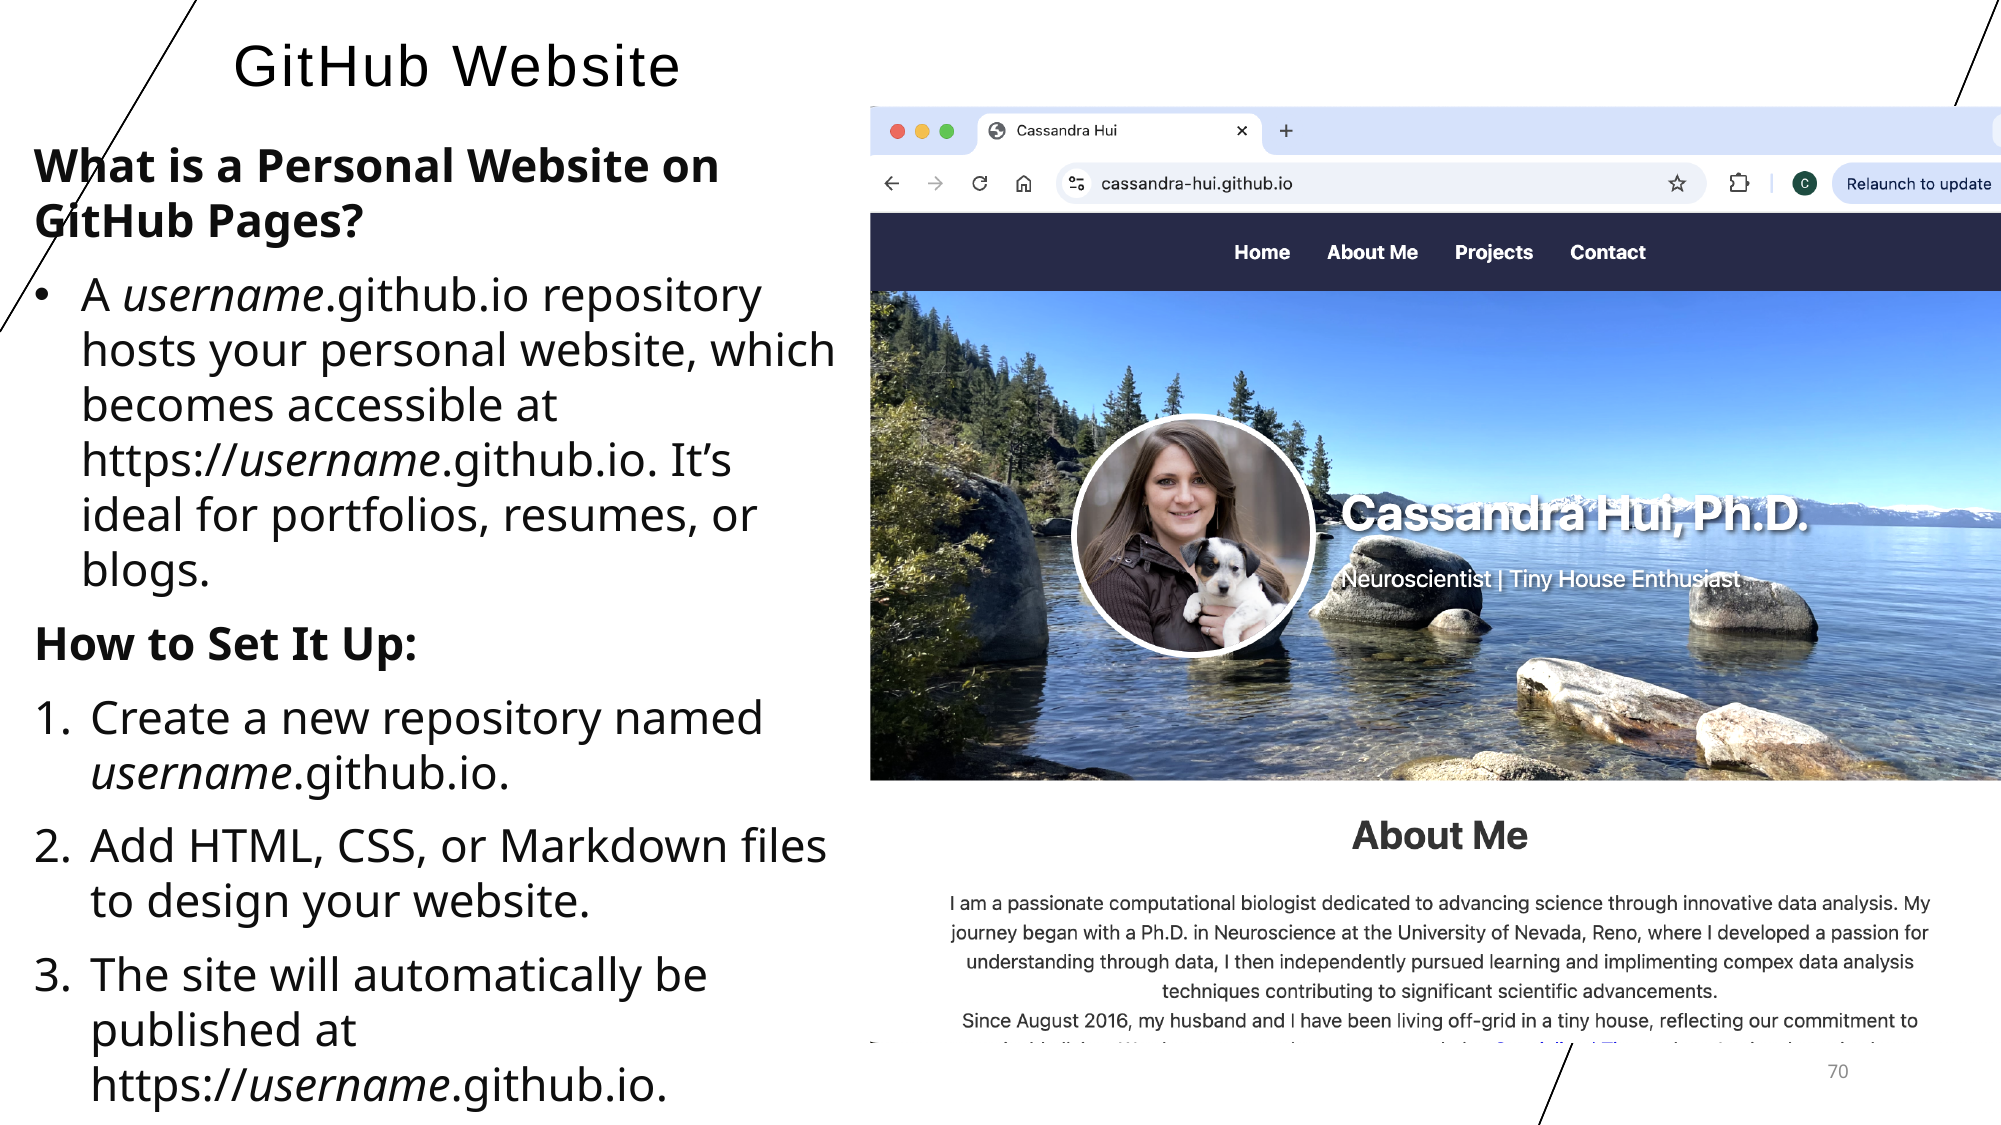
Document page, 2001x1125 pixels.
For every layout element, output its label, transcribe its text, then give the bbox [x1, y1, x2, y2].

title GitHub Website [218, 9, 1415, 107]
text_box What is a Personal Website on GitHub Pages? A username.github.io repository hosts your personal website, which becomes accessible at https://username.github.io. It’s ideal for portfolios, resumes, or blogs. How to Set It Up: Create a new repository named username.github.io. Add HTML, CSS, or Markdown files to design your website. The site will automatically be published at https://username.github.io. [19, 129, 856, 1119]
picture [870, 105, 2001, 1043]
slide_number 70 [1701, 1052, 1864, 1103]
